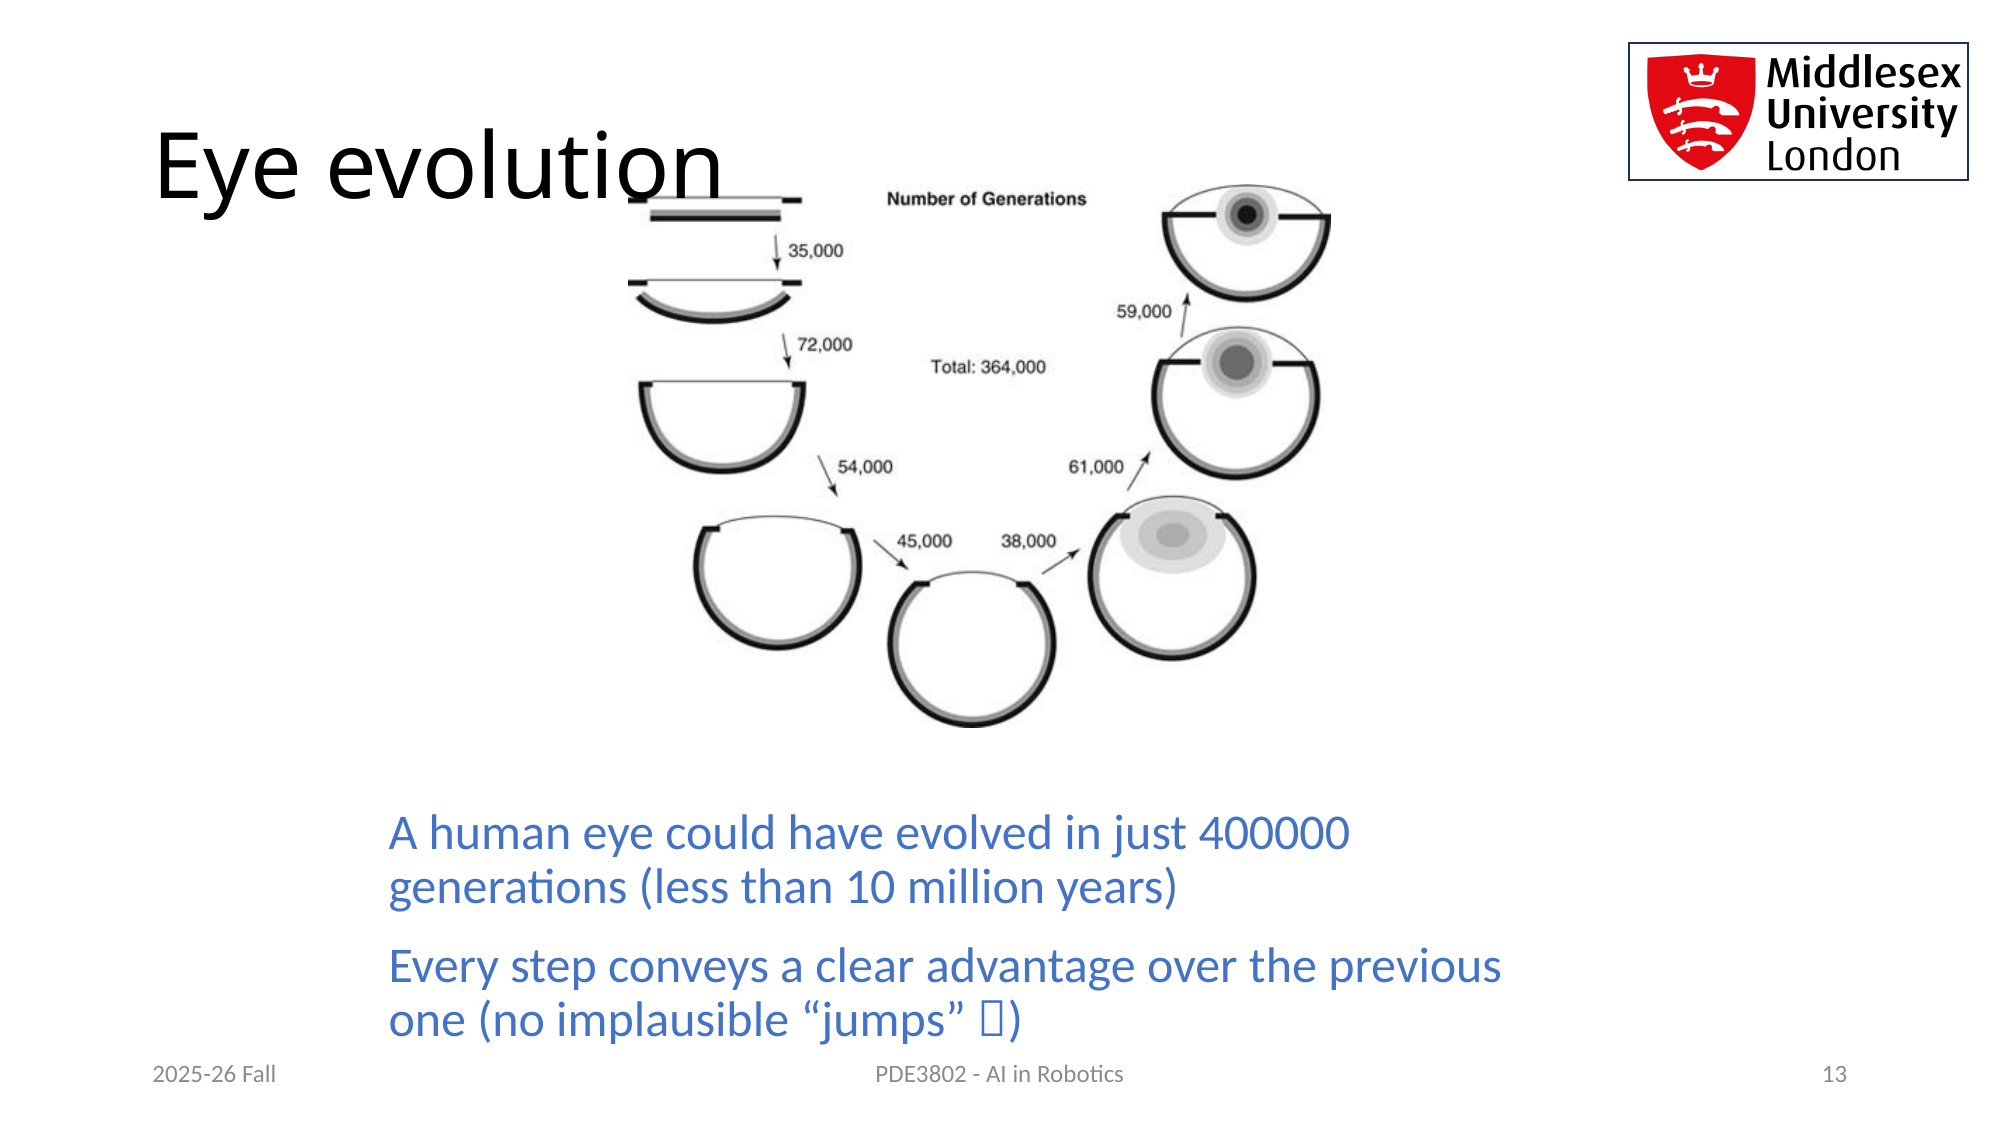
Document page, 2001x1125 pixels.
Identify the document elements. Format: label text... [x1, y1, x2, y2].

slide_number 2025-26 Fall [137, 1042, 588, 1103]
picture [1630, 44, 1967, 179]
text_box A human eye could have evolved in just 400000 generations (less than 10 million years) Every step conveys a clear advantage over the previous one (no implausible “jumps” ) [373, 798, 1544, 1003]
picture [628, 184, 1331, 728]
footer PDE3802 - AI in Robotics [662, 1042, 1338, 1103]
title Eye evolution [137, 59, 1585, 278]
slide_number 13 [1412, 1042, 1863, 1103]
